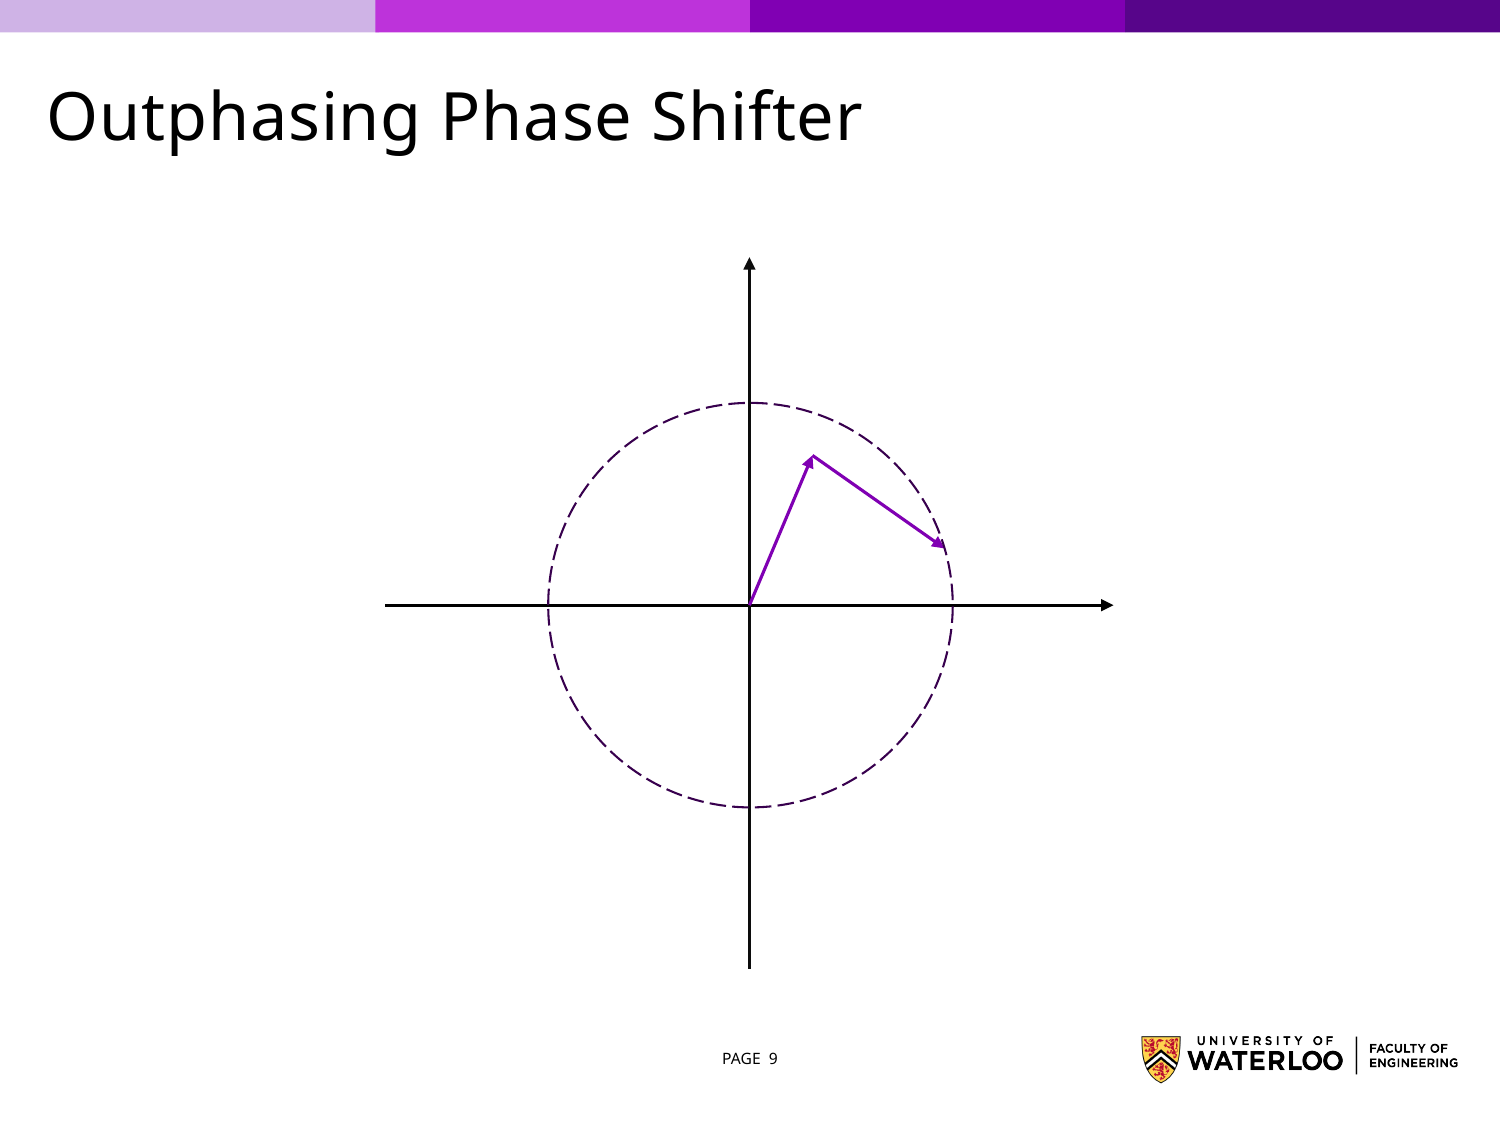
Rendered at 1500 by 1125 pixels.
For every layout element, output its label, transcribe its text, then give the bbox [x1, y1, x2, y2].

text_box [547, 401, 749, 605]
text_box [750, 401, 888, 455]
slide_number PAGE 9 [687, 1039, 813, 1081]
picture [1098, 1002, 1500, 1117]
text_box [812, 455, 945, 549]
title Outphasing Phase Shifter [31, 46, 1456, 194]
text_box [750, 606, 954, 809]
text_box [813, 546, 954, 605]
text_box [749, 455, 813, 606]
text_box [547, 606, 749, 809]
